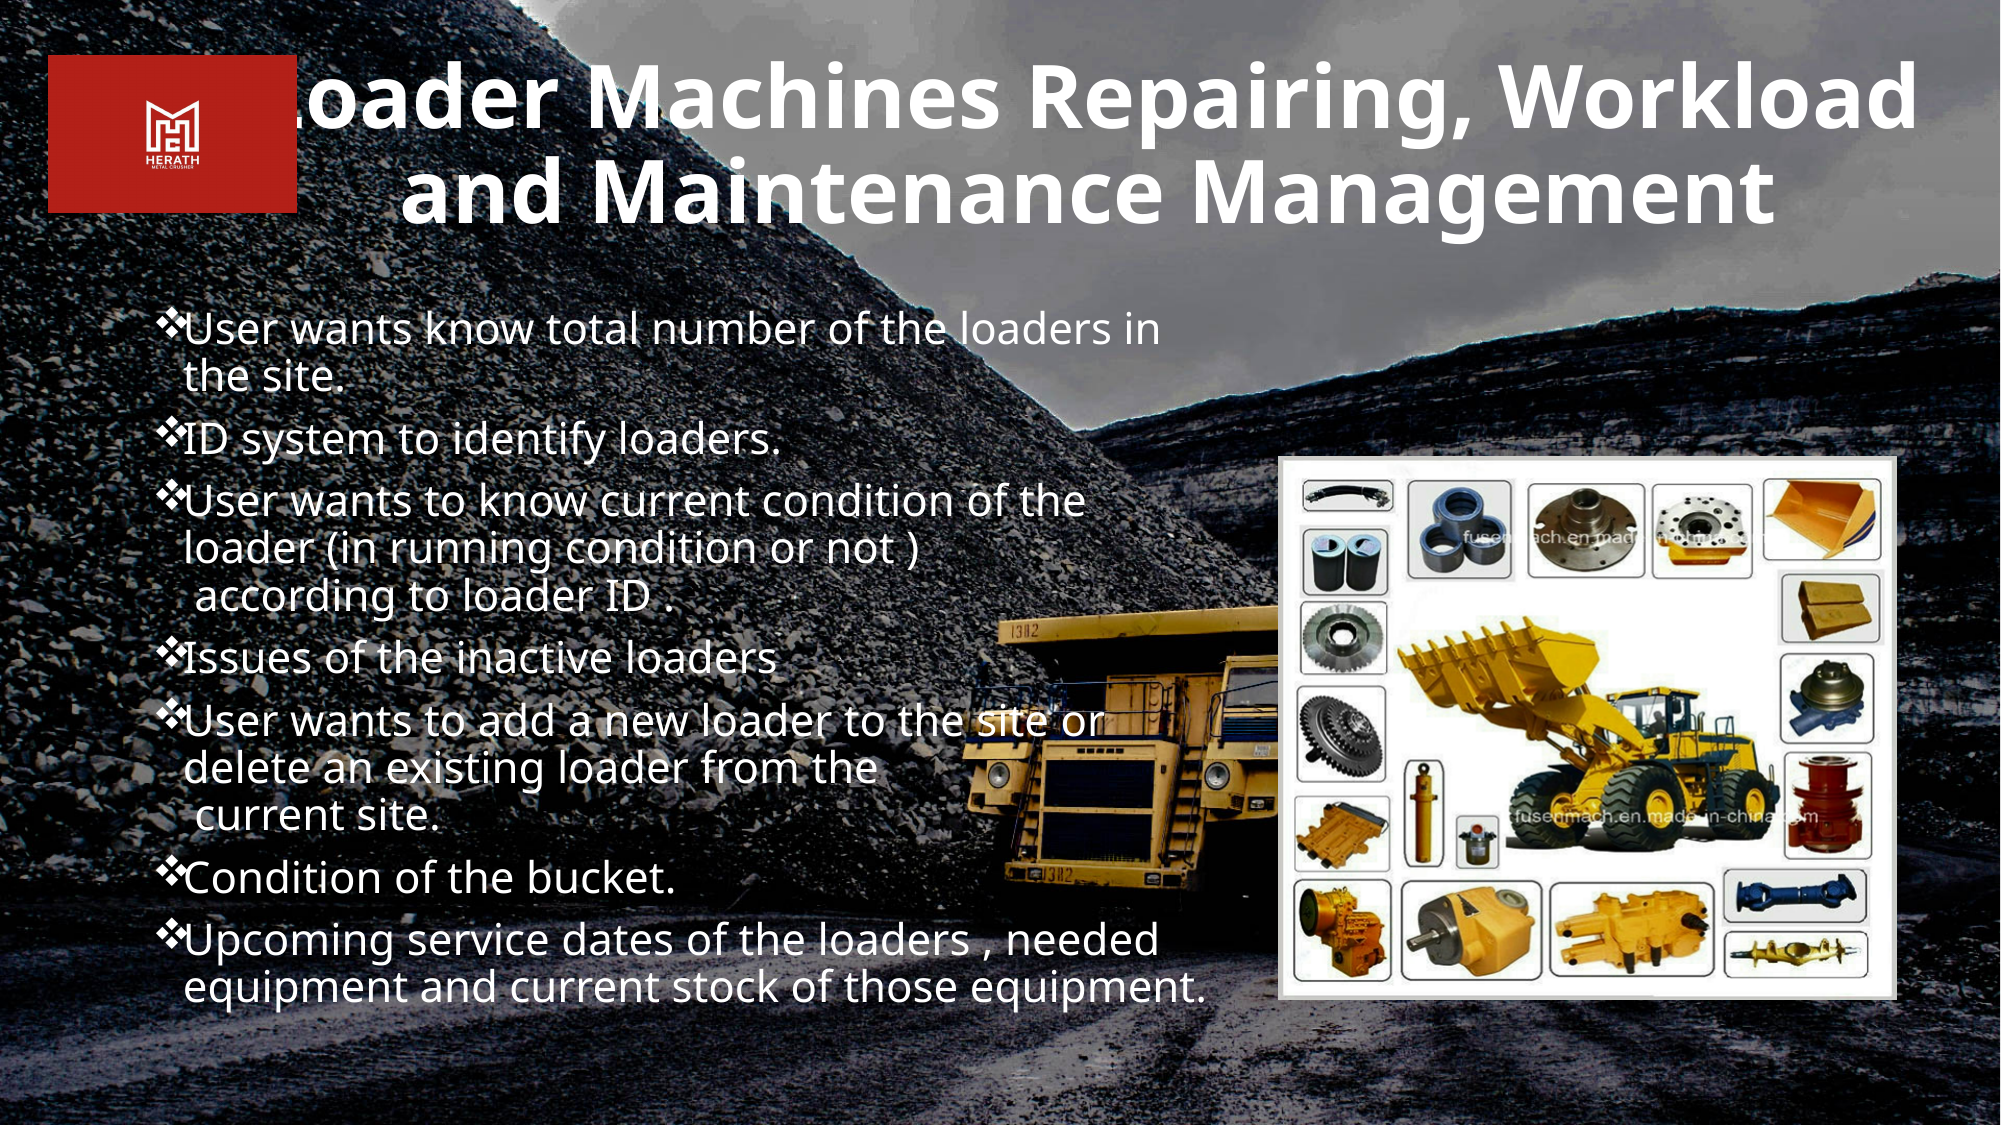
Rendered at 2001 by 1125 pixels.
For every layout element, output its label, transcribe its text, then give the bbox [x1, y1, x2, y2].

picture [0, 0, 2001, 1125]
list User wants know total number of the loaders in the site. ID system to identify loaders. User wants to know current condition of the loader (in running condition or not ) according to loader ID . Issues of the inactive loaders User wants to add a new loader to the site or delete an existing loader from the current site. Condition of the bucket. Upcoming service dates of the loaders , needed equipment and current stock of those equipment. [137, 299, 1233, 1070]
title Loader Machines Repairing, Workload and Maintenance Management [226, 38, 1952, 256]
